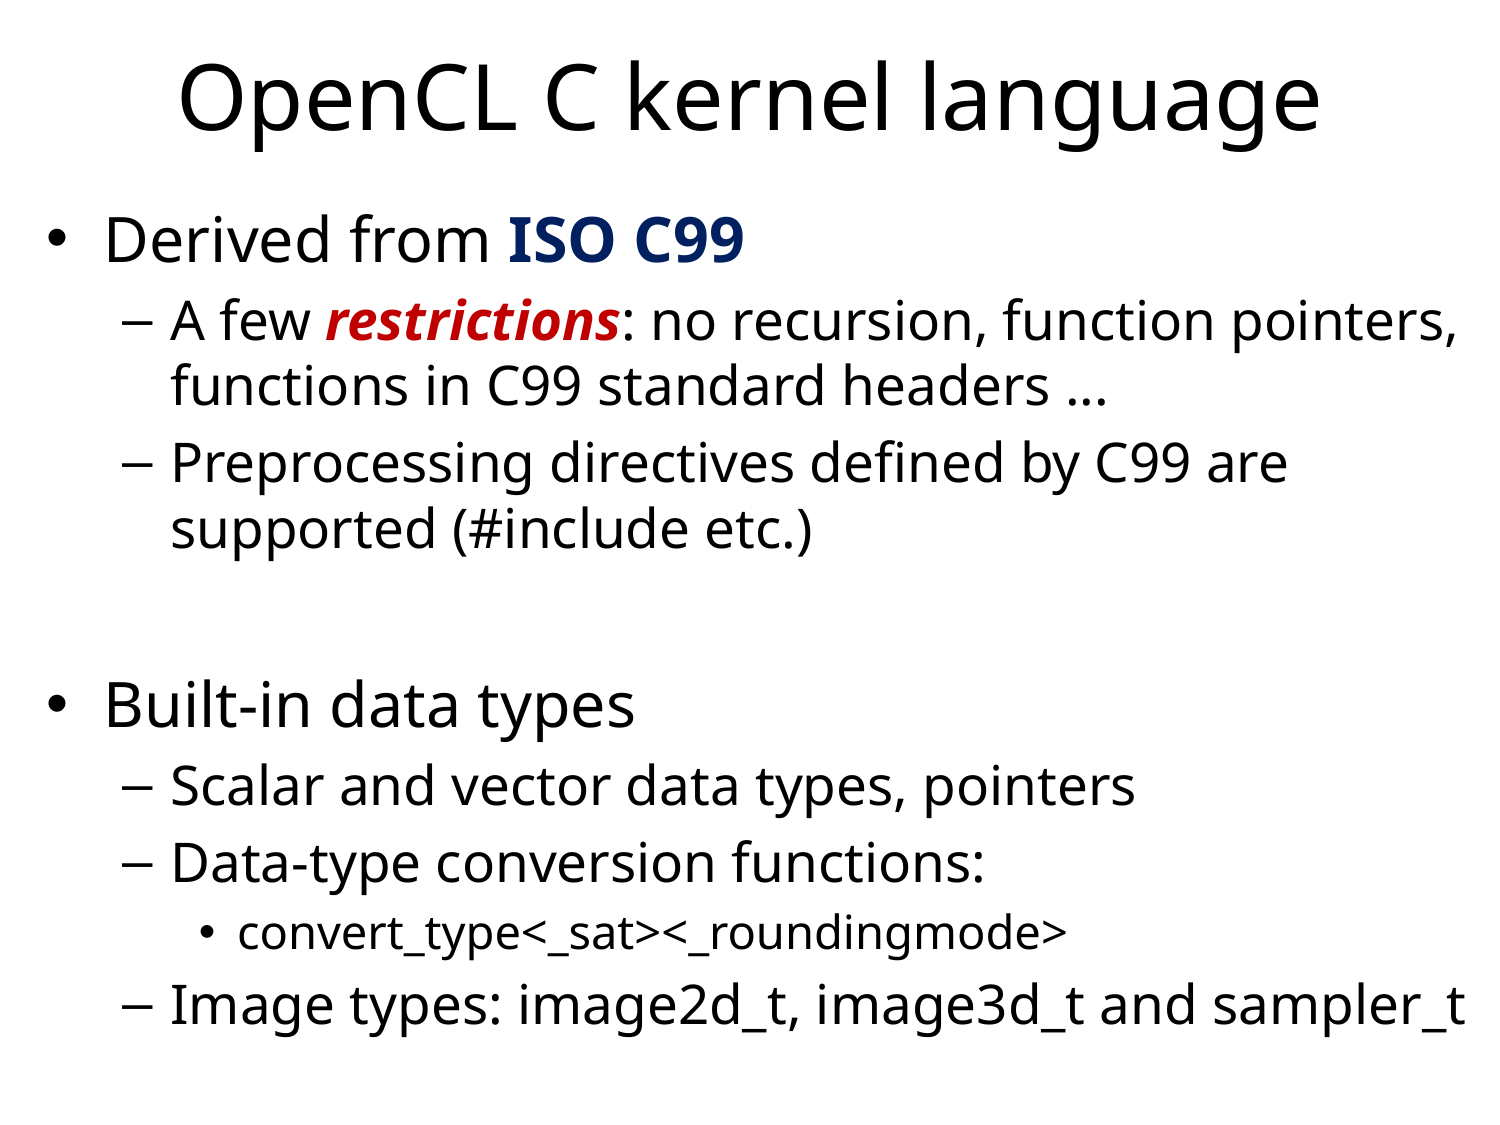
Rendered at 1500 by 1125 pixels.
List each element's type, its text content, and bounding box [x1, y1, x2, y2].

title OpenCL C kernel language [75, 0, 1425, 188]
list Derived from ISO C99 A few restrictions: no recursion, function pointers, functions in C99 standard headers ... Preprocessing directives defined by C99 are supported (#include etc.) Built-in data types Scalar and vector data types, pointers Data-type conversion functions: convert_type<_sat><_roundingmode> Image types: image2d_t, image3d_t and sampler_t [31, 191, 1485, 1074]
